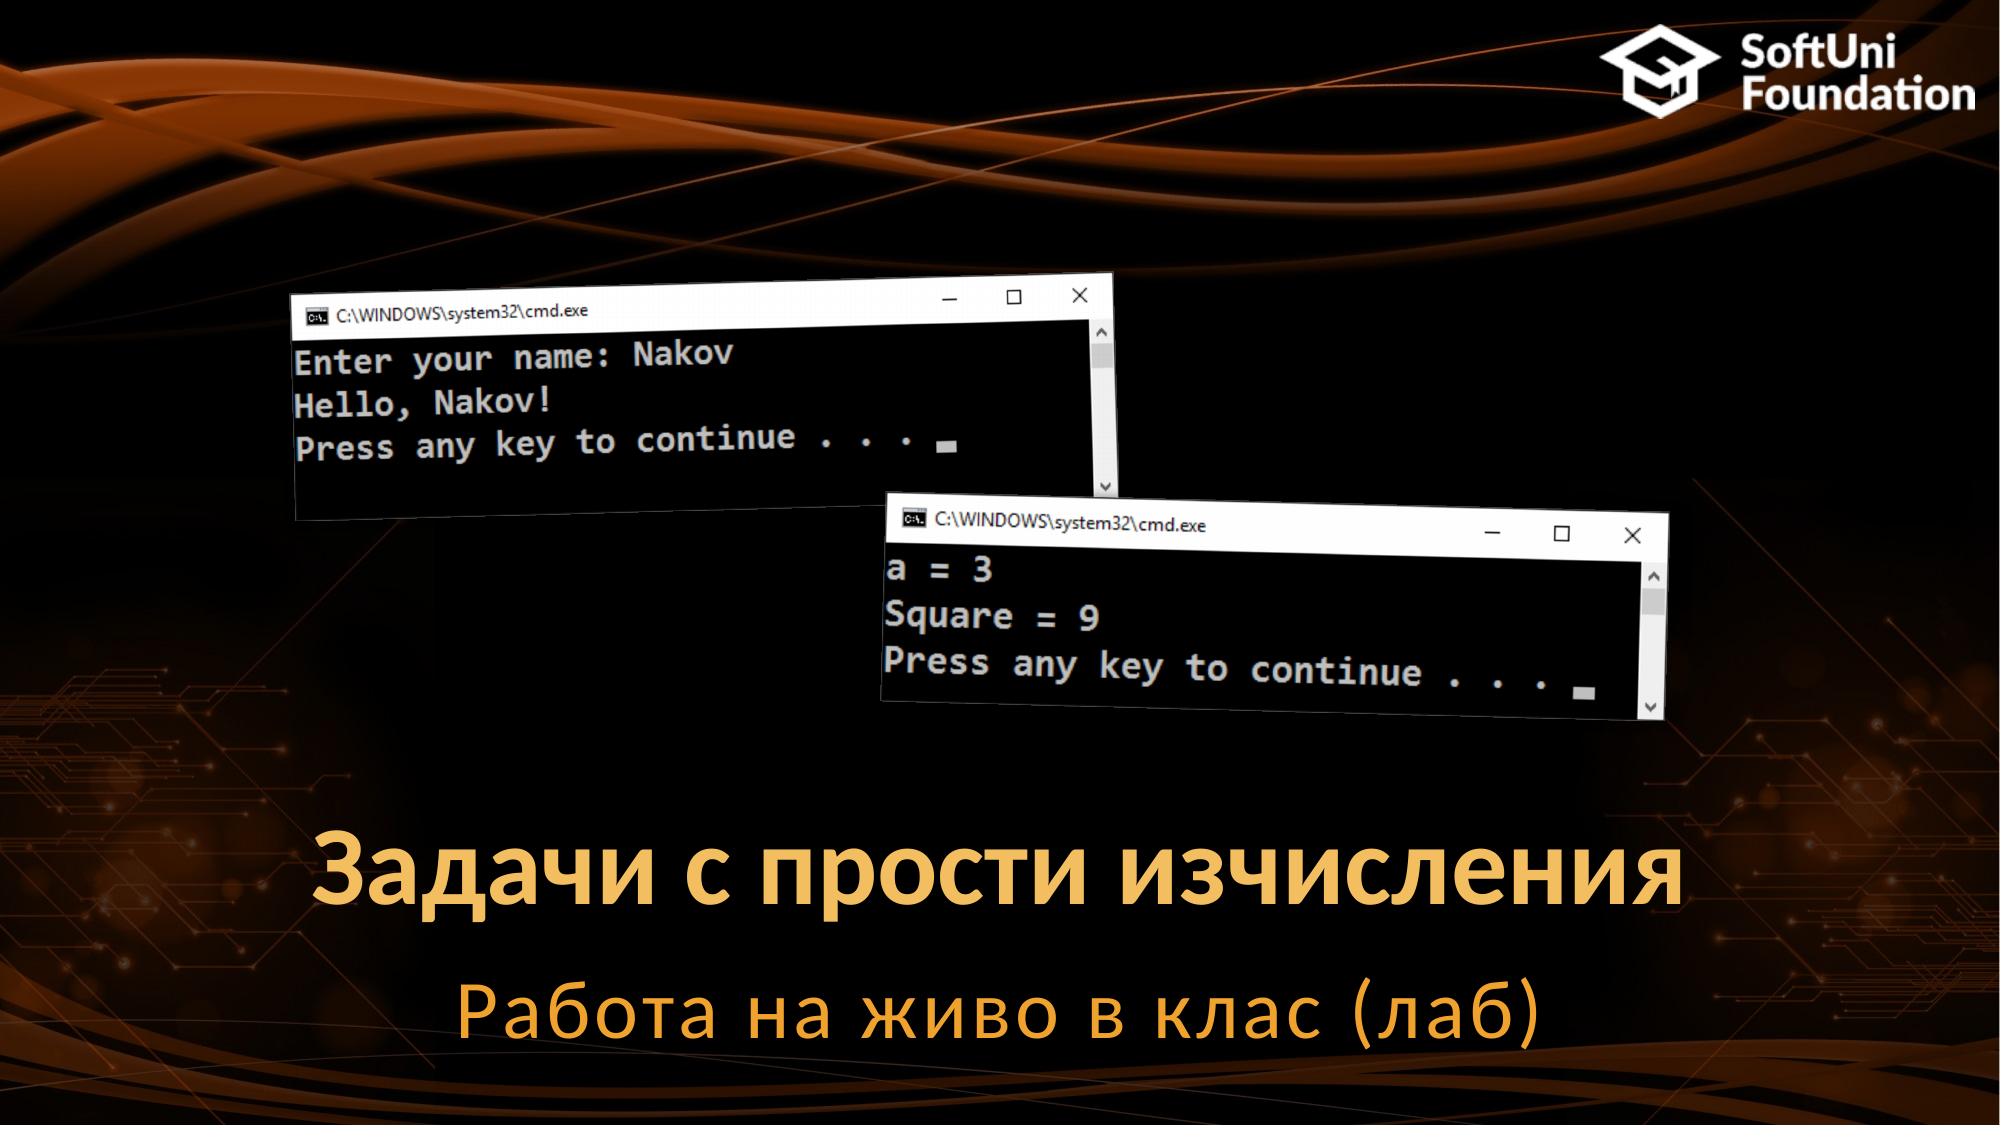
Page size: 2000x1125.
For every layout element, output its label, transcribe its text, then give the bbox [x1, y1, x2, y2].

picture [0, 0, 2000, 1125]
list Работа на живо в клас (лаб) [149, 944, 1850, 1063]
title Задачи с прости изчисления [149, 800, 1850, 936]
